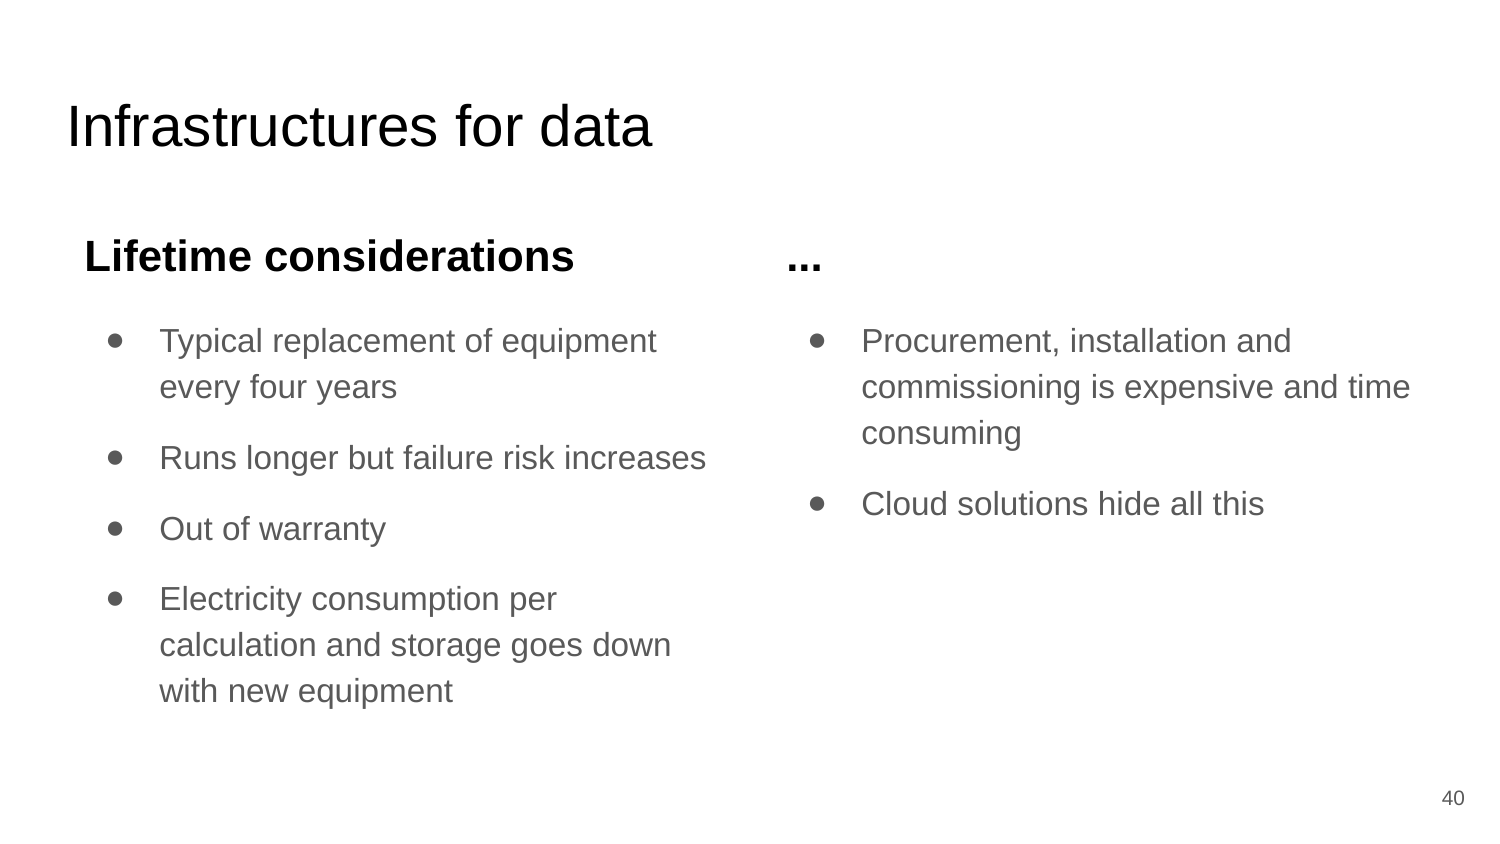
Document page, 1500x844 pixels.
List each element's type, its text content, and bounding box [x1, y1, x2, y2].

text_box ... Procurement, installation and commissioning is expensive and time consuming Cloud solutions hide all this [771, 204, 1428, 765]
text_box Lifetime considerations Typical replacement of equipment every four years Runs longer but failure risk increases Out of warranty Electricity consumption per calculation and storage goes down with new equipment [69, 204, 726, 765]
title Infrastructures for data [51, 72, 1449, 167]
slide_number ‹#› [1389, 764, 1480, 830]
